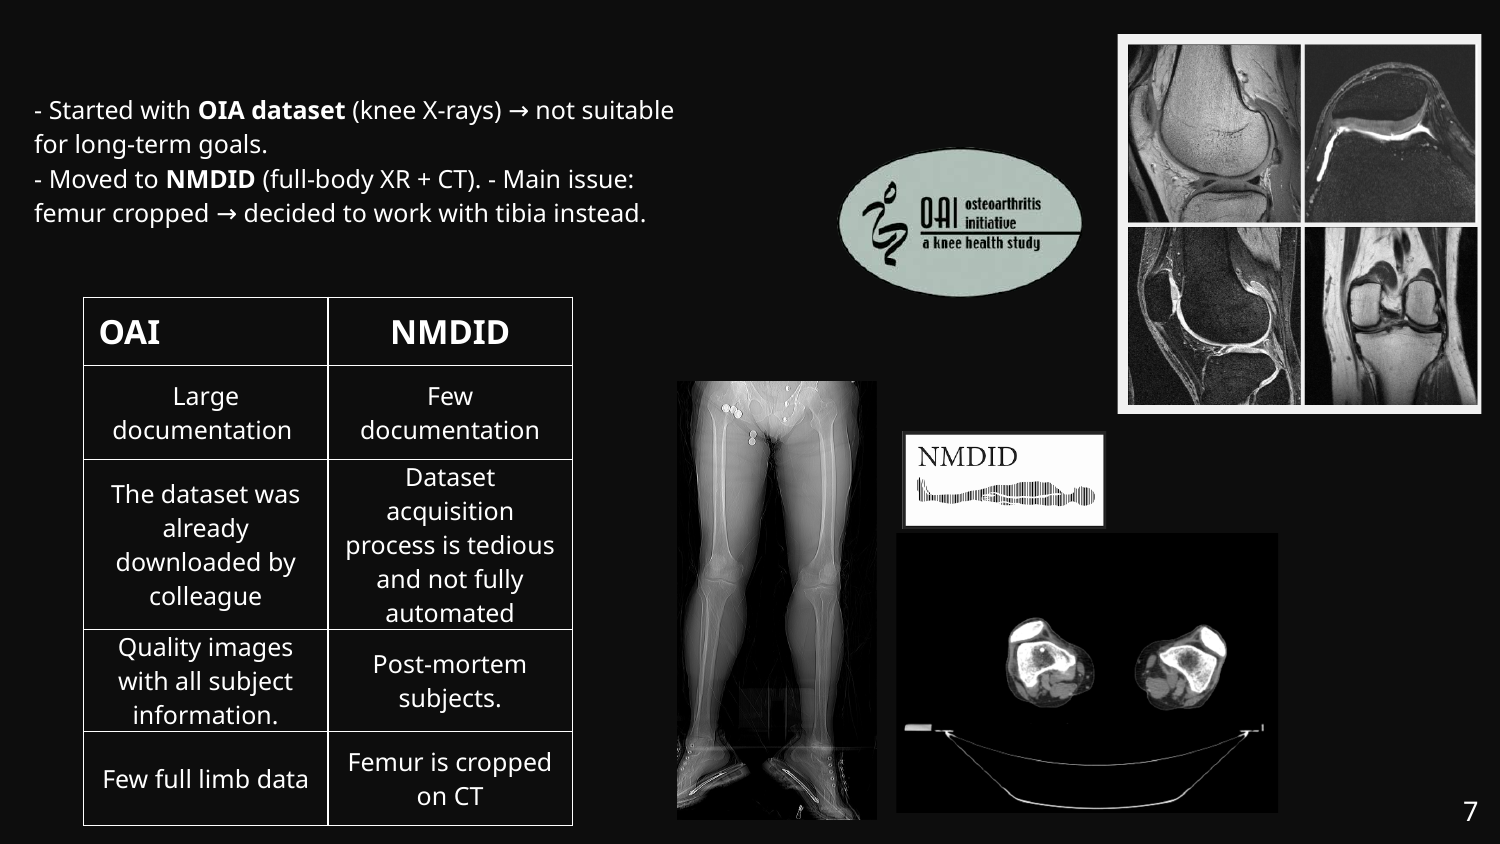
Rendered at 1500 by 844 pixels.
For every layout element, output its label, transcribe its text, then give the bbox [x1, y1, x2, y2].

table_cell Few documentation [329, 366, 572, 459]
picture [836, 147, 1083, 298]
table_cell Femur is cropped on CT [329, 732, 572, 825]
table_cell Large documentation [84, 366, 327, 459]
table_cell Quality images with all subject information. [84, 630, 327, 731]
table_cell The dataset was already downloaded by colleague [84, 460, 327, 629]
subtitle - Started with OIA dataset (knee X-rays) → not suitable for long-term goals. - Moved to NMDID (full-body XR + CT). - Main issue: femur cropped → decided to work with tibia instead. [19, 67, 694, 251]
table_header NMDID [329, 298, 572, 365]
picture [1117, 34, 1482, 415]
table_cell Few full limb data [84, 732, 327, 825]
table_header OAI [84, 298, 327, 365]
table_cell Dataset acquisition process is tedious and not fully automated [329, 460, 572, 629]
slide_number ‹#› [1403, 779, 1494, 844]
picture [901, 431, 1107, 529]
picture [677, 381, 878, 821]
table_cell Post-mortem subjects. [329, 630, 572, 731]
picture [896, 532, 1279, 813]
